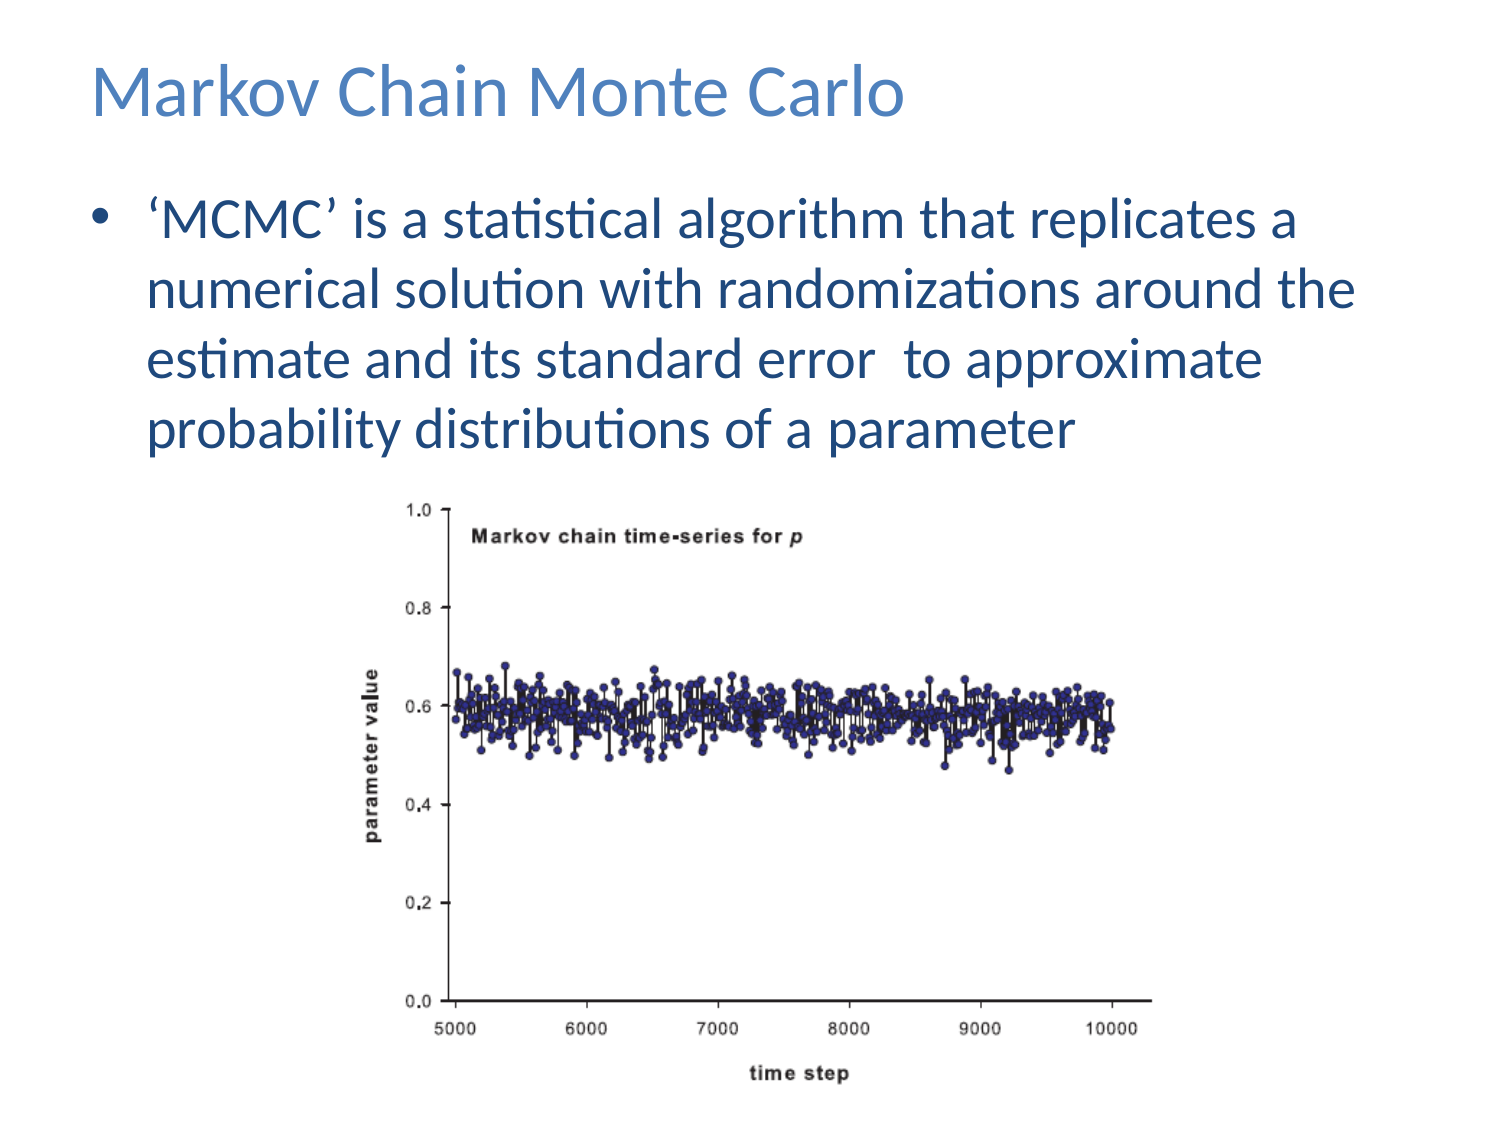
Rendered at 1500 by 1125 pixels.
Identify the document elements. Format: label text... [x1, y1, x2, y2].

list ‘MCMC’ is a statistical algorithm that replicates a numerical solution with randomizations around the estimate and its standard error to approximate probability distributions of a parameter [75, 172, 1425, 1090]
title Markov Chain Monte Carlo [75, 30, 1425, 144]
picture [321, 495, 1158, 1125]
